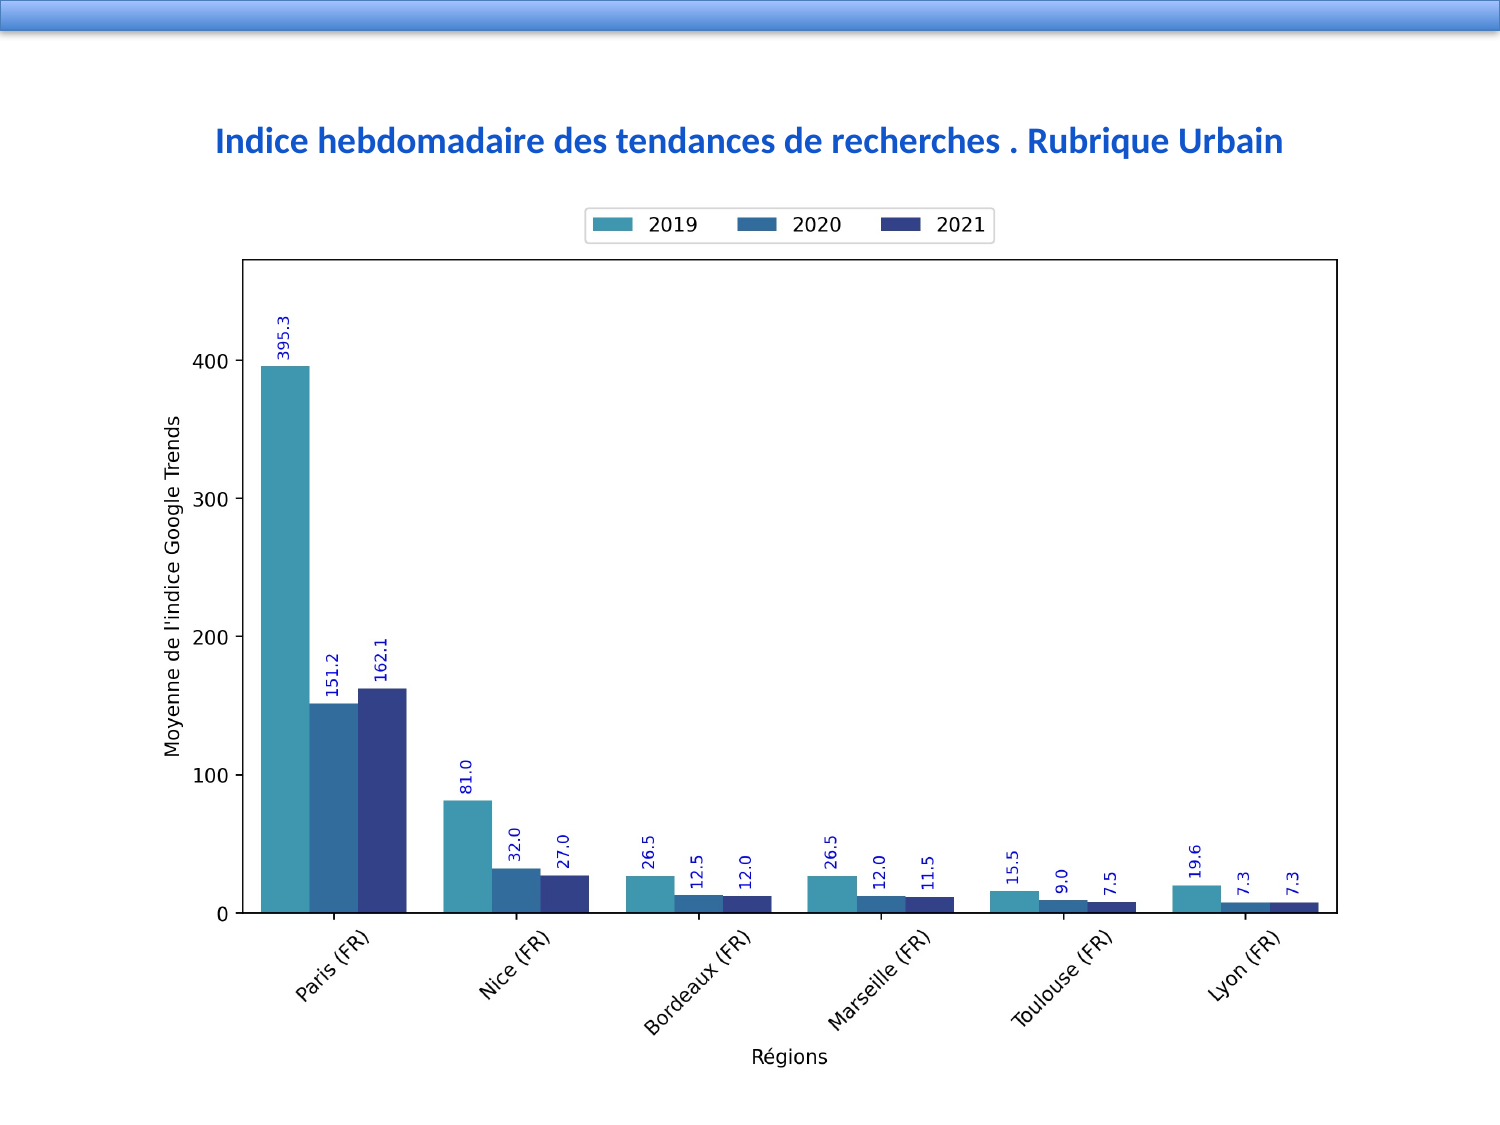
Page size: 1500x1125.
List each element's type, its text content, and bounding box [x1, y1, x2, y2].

picture [149, 194, 1351, 1081]
title Indice hebdomadaire des tendances de recherches . Rubrique Urbain [75, 45, 1425, 233]
text_box [0, 0, 1500, 31]
